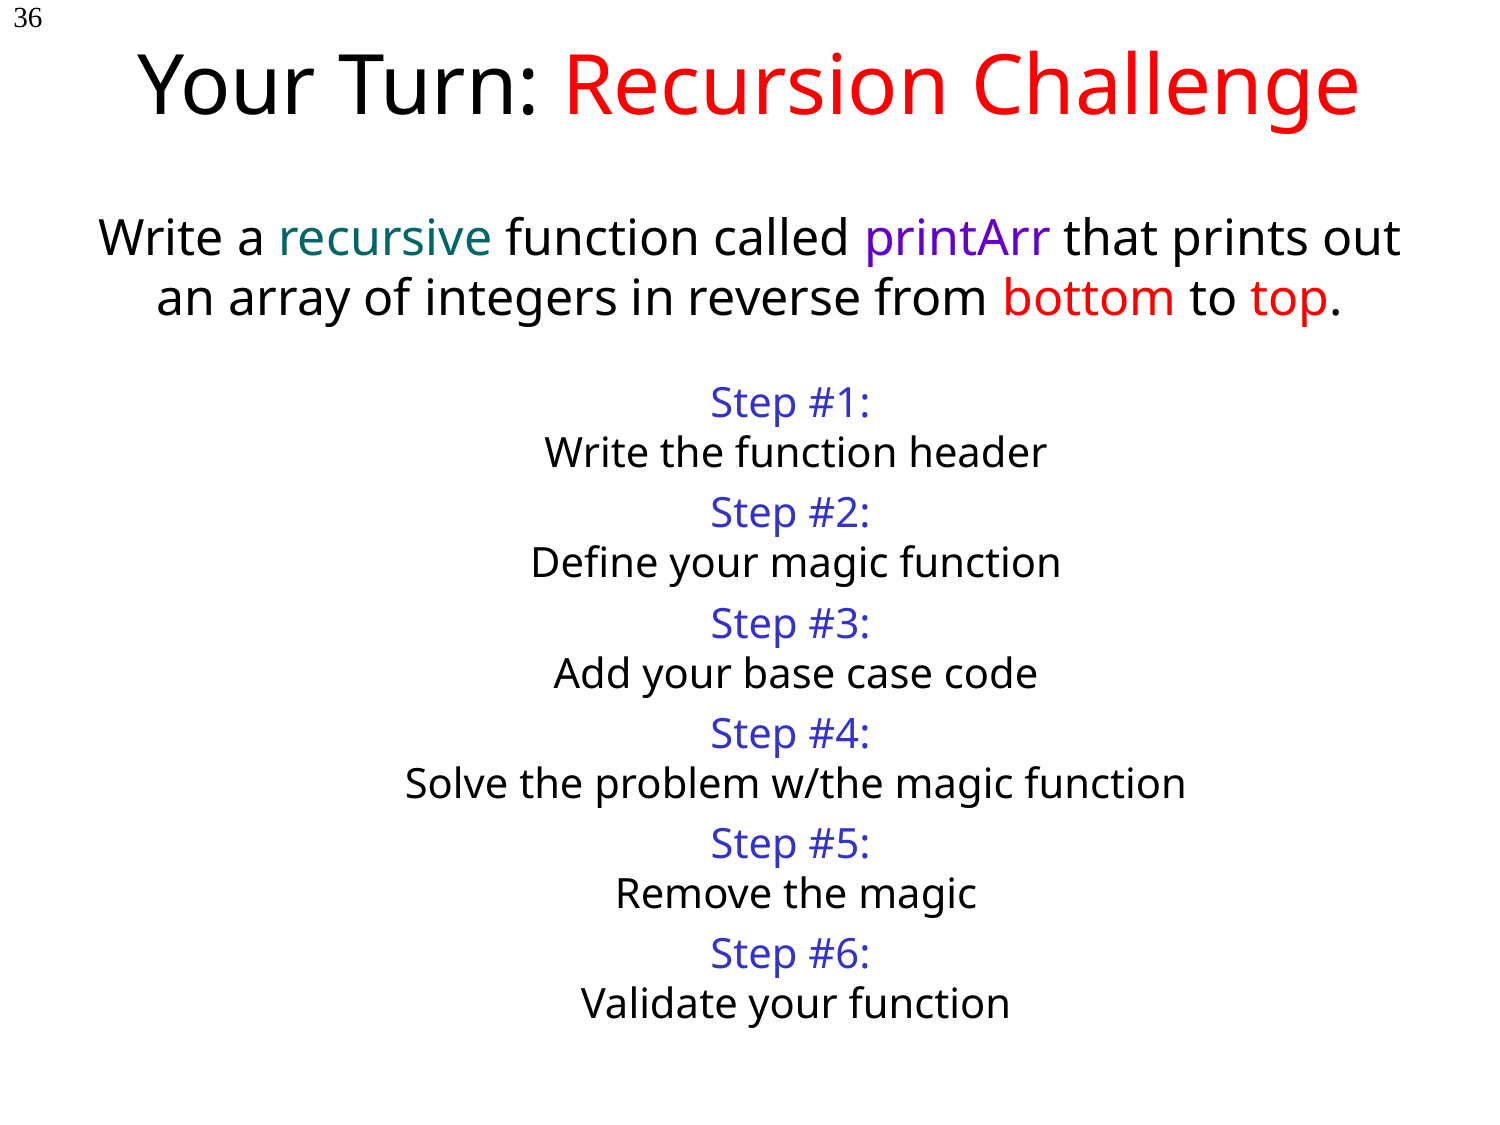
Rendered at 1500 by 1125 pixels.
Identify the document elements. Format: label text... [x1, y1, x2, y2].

text_box Step #4: Solve the problem w/the magic function [337, 699, 1255, 814]
text_box Step #6: Validate your function [358, 919, 1233, 1035]
text_box Step #5: Remove the magic [342, 809, 1250, 924]
text_box Step #1: Write the function header [358, 368, 1233, 478]
slide_number 36 [0, 0, 58, 66]
text_box Write a recursive function called printArr that prints out an array of integers in reverse from bottom to top. [78, 198, 1421, 334]
title Your Turn: Recursion Challenge [112, 0, 1388, 175]
text_box Step #3: Add your base case code [332, 588, 1260, 704]
text_box Step #2: Define your magic function [358, 478, 1233, 594]
